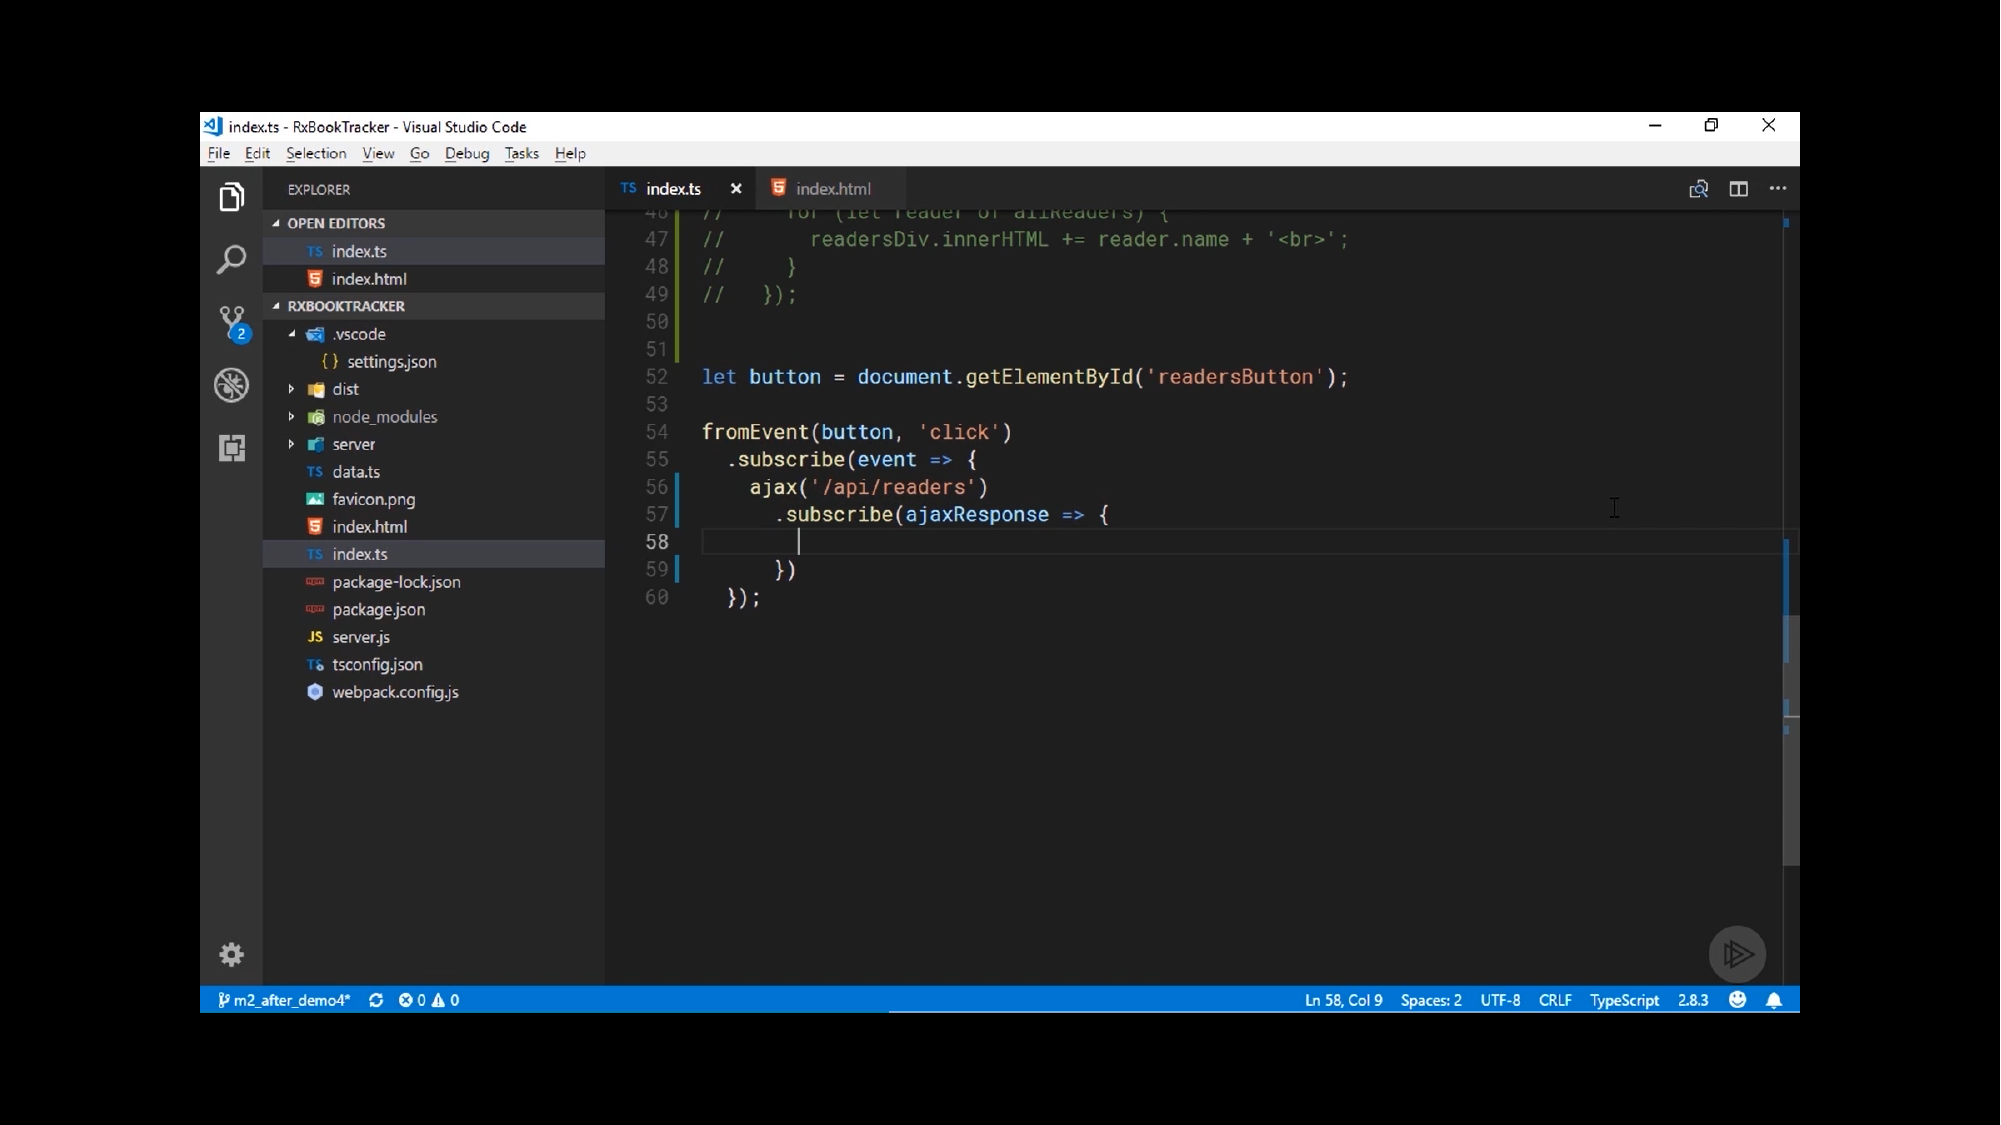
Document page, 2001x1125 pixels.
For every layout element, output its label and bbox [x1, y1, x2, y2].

picture [199, 112, 1800, 1013]
